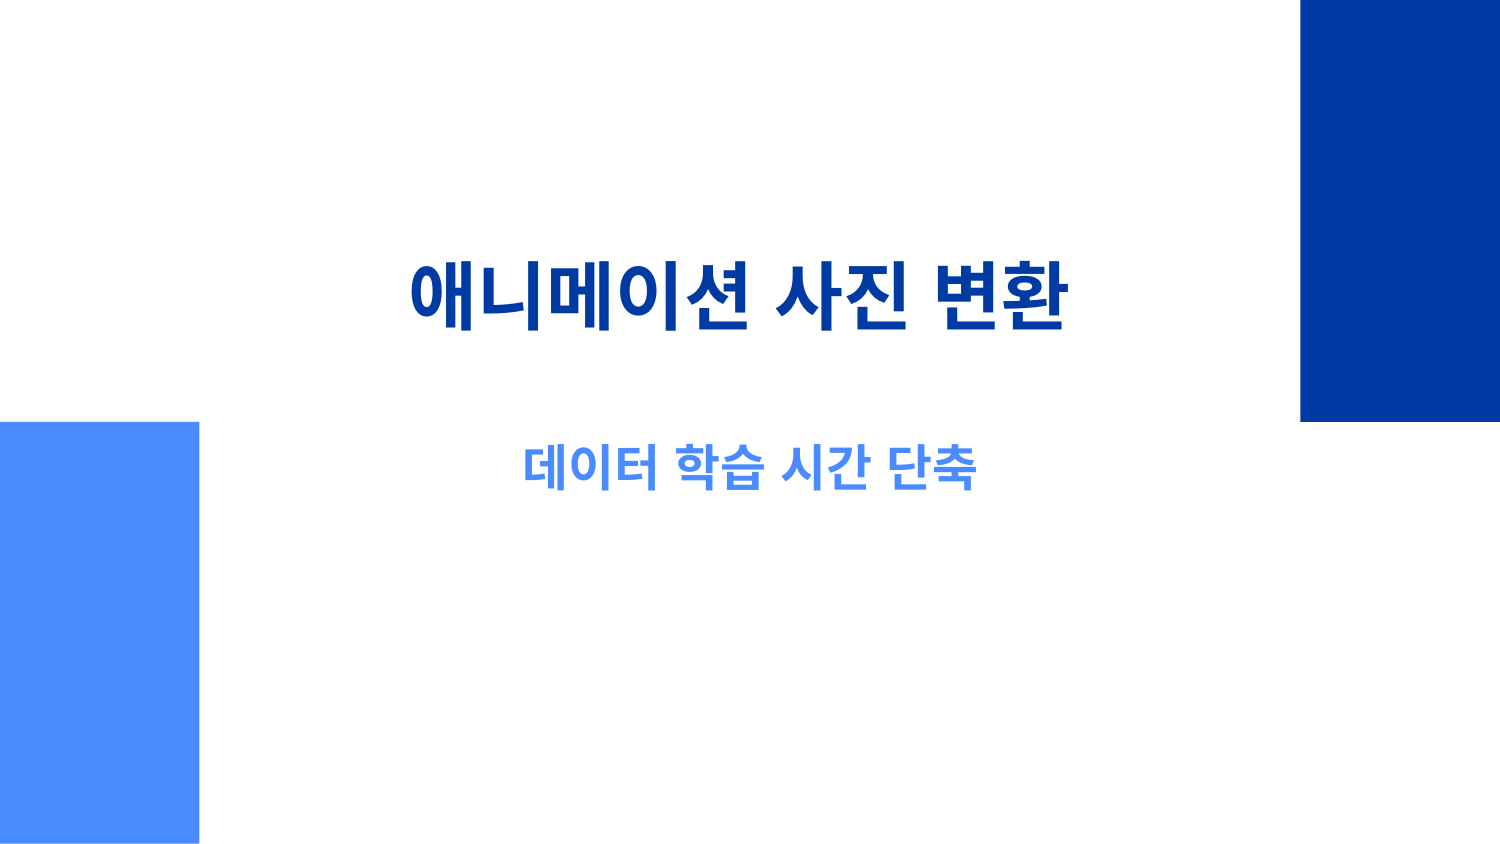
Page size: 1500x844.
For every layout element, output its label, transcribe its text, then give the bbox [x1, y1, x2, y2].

text_box 데이터 학습 시간 단축 [190, 421, 1310, 533]
text_box 애니메이션 사진 변환 [190, 234, 1310, 347]
